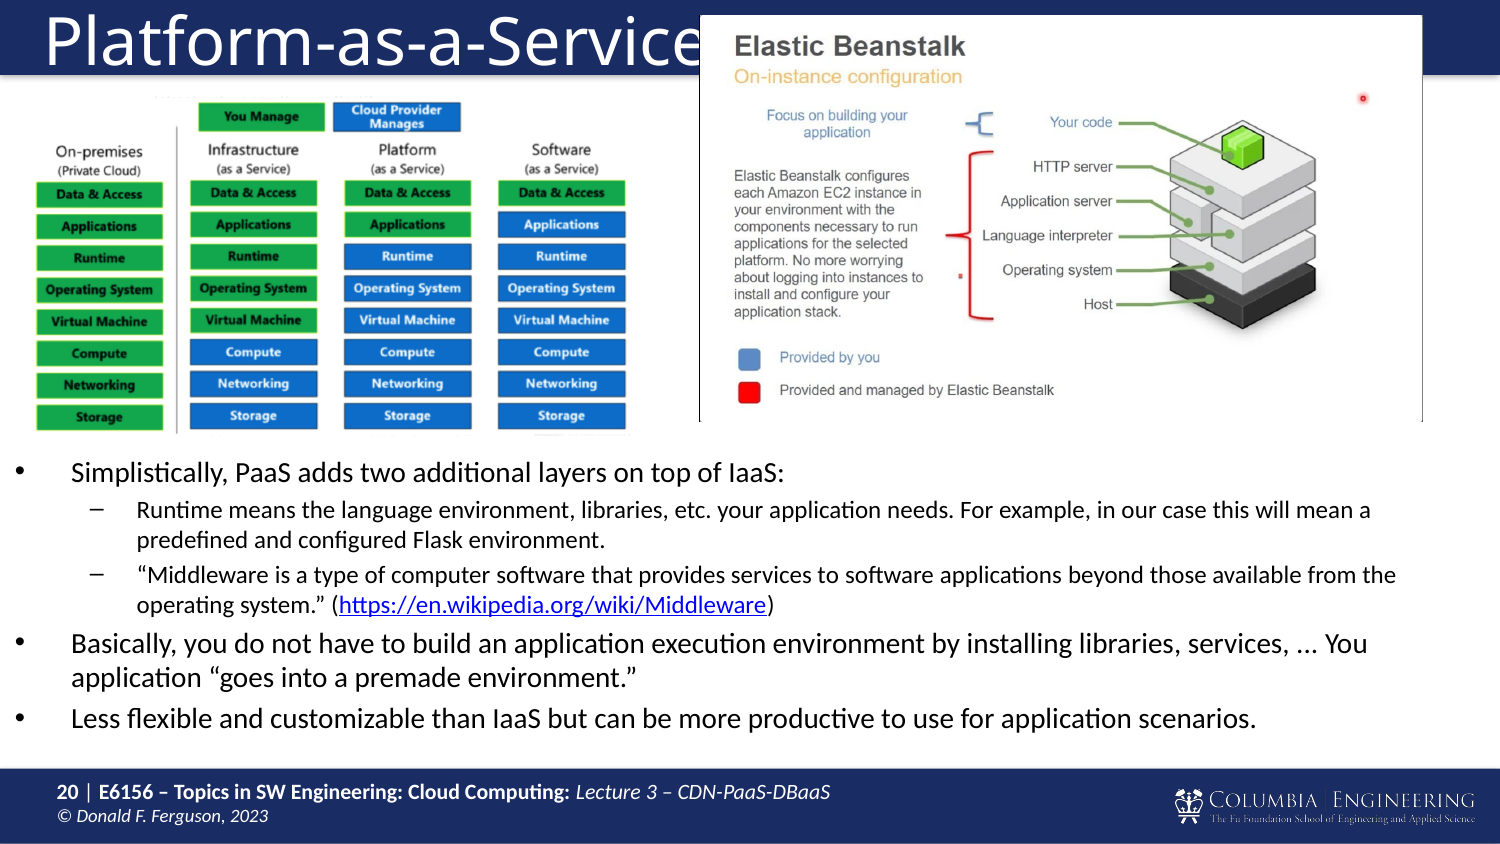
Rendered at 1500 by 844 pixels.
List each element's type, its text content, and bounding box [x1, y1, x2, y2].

list Simplistically, PaaS adds two additional layers on top of IaaS: Runtime means the language environment, libraries, etc. your application needs. For example, in our case this will mean a predefined and configured Flask environment. “Middleware is a type of computer software that provides services to software applications beyond those available from the operating system.” (https://en.wikipedia.org/wiki/Middleware) Basically, you do not have to build an application execution environment by installing libraries, services, ... You application “goes into a premade environment.” Less flexible and customizable than IaaS but can be more productive to use for application scenarios. [0, 445, 1450, 772]
picture [27, 96, 631, 437]
title Platform-as-a-Service [28, 0, 1450, 73]
picture [699, 15, 1423, 423]
